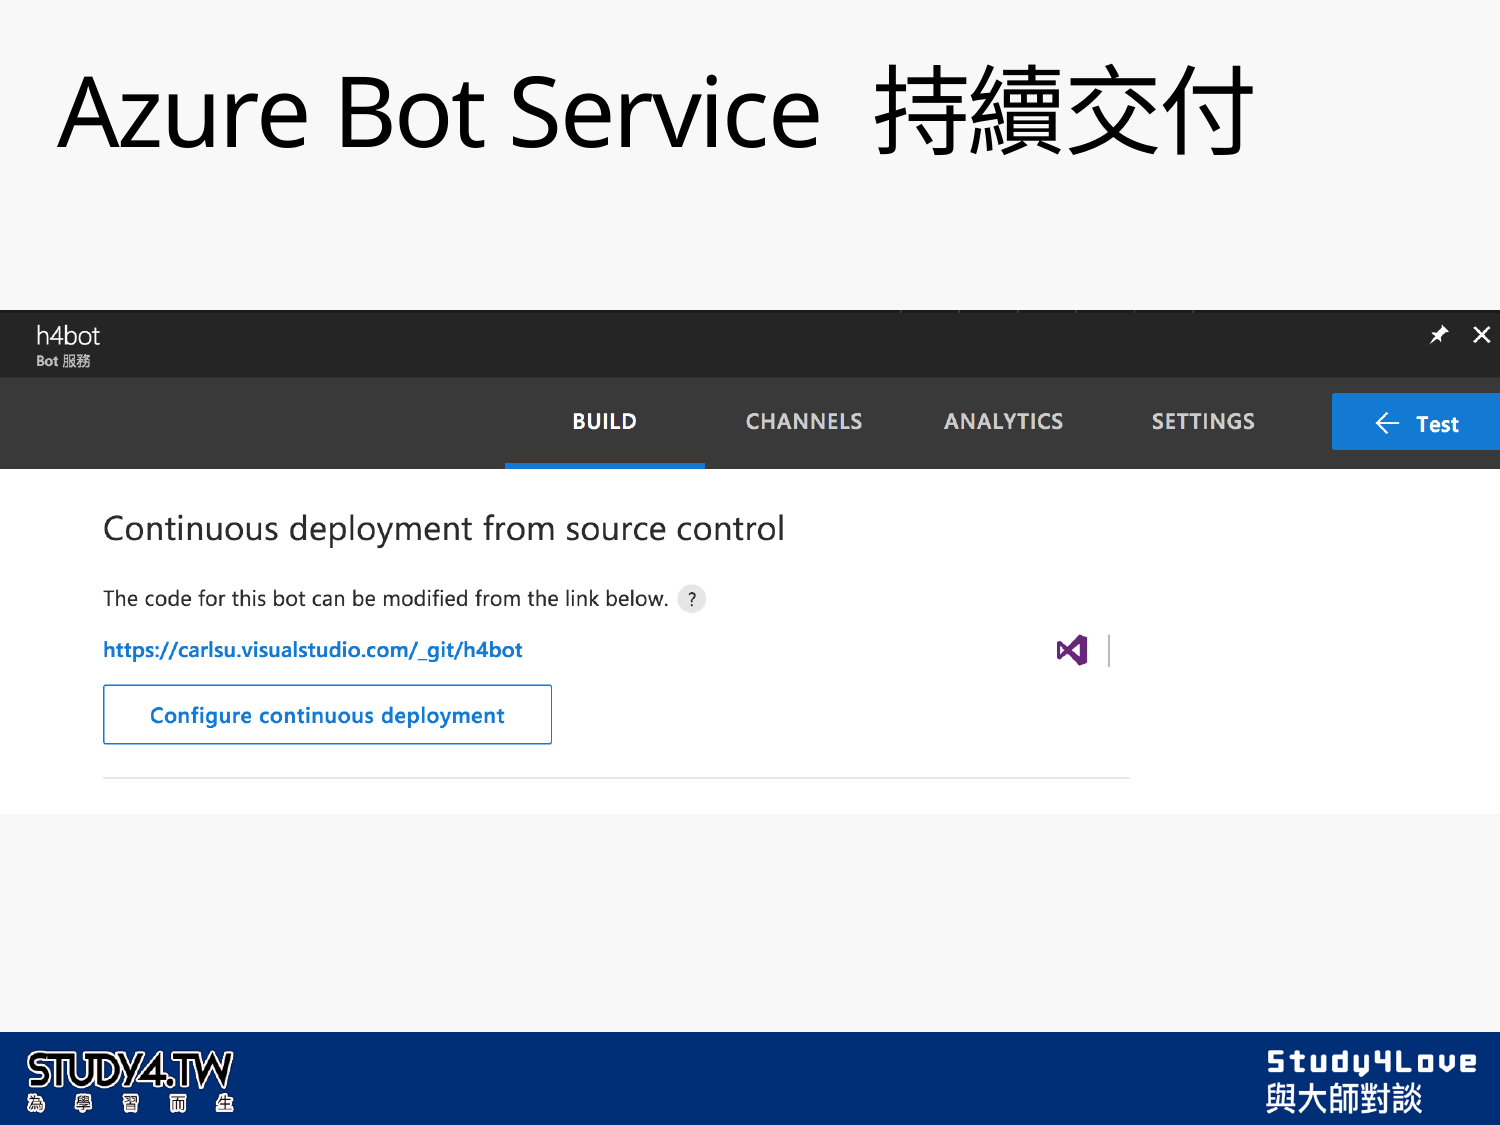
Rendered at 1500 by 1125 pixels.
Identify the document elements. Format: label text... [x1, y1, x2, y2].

title Azure Bot Service 持續交付 [33, 47, 1468, 196]
picture [19, 1040, 242, 1117]
picture [0, 310, 1500, 814]
picture [1258, 1039, 1481, 1122]
